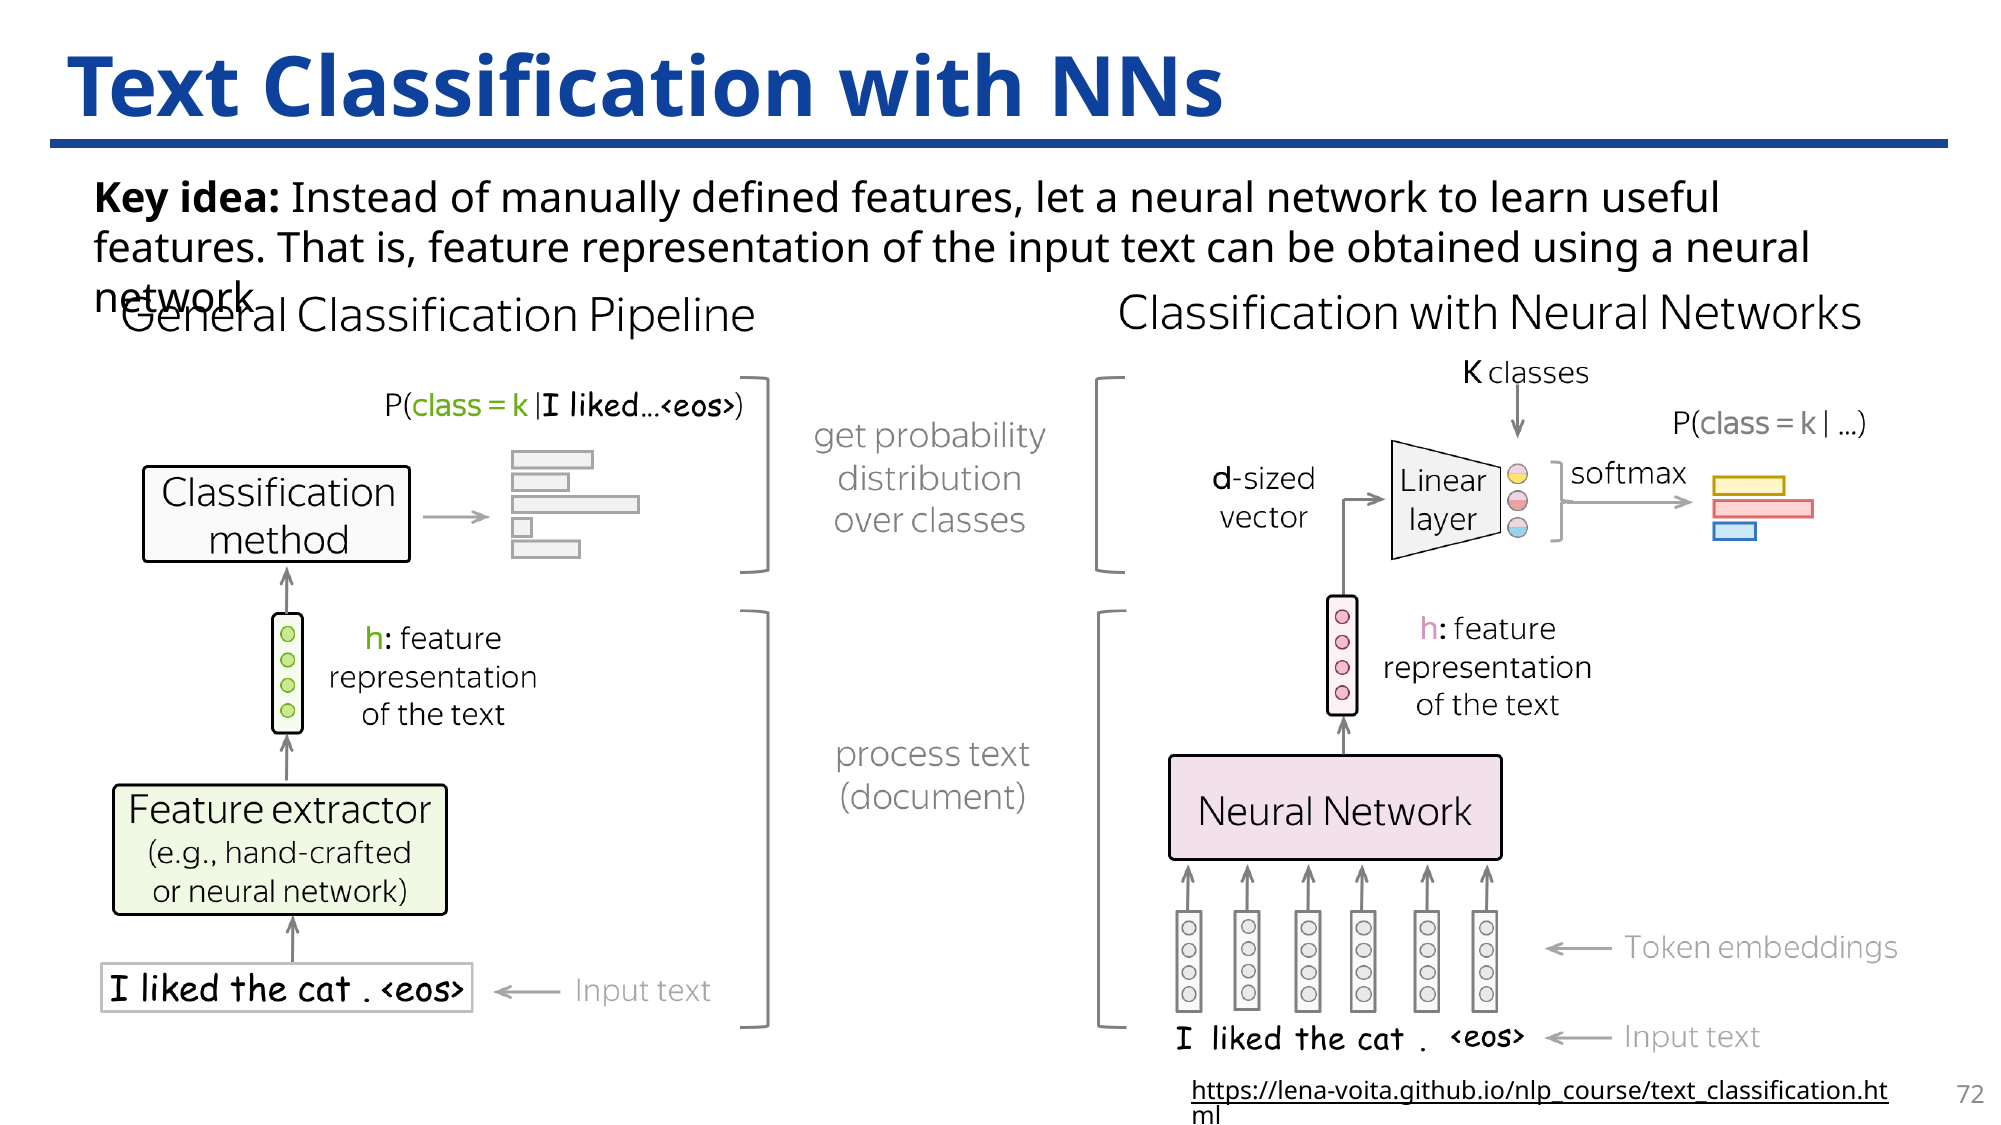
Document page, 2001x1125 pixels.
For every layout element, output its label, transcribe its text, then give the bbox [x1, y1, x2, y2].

text_box https://lena-voita.github.io/nlp_course/text_classification.html [1176, 1067, 1909, 1125]
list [90, 283, 1907, 1066]
text_box Key idea: Instead of manually defined features, let a neural network to learn useful features. That is, feature representation of the input text can be obtained using a neural network [78, 163, 1894, 328]
slide_number 72 [1899, 1065, 2000, 1125]
title Text Classification with NNs [51, 39, 1947, 140]
